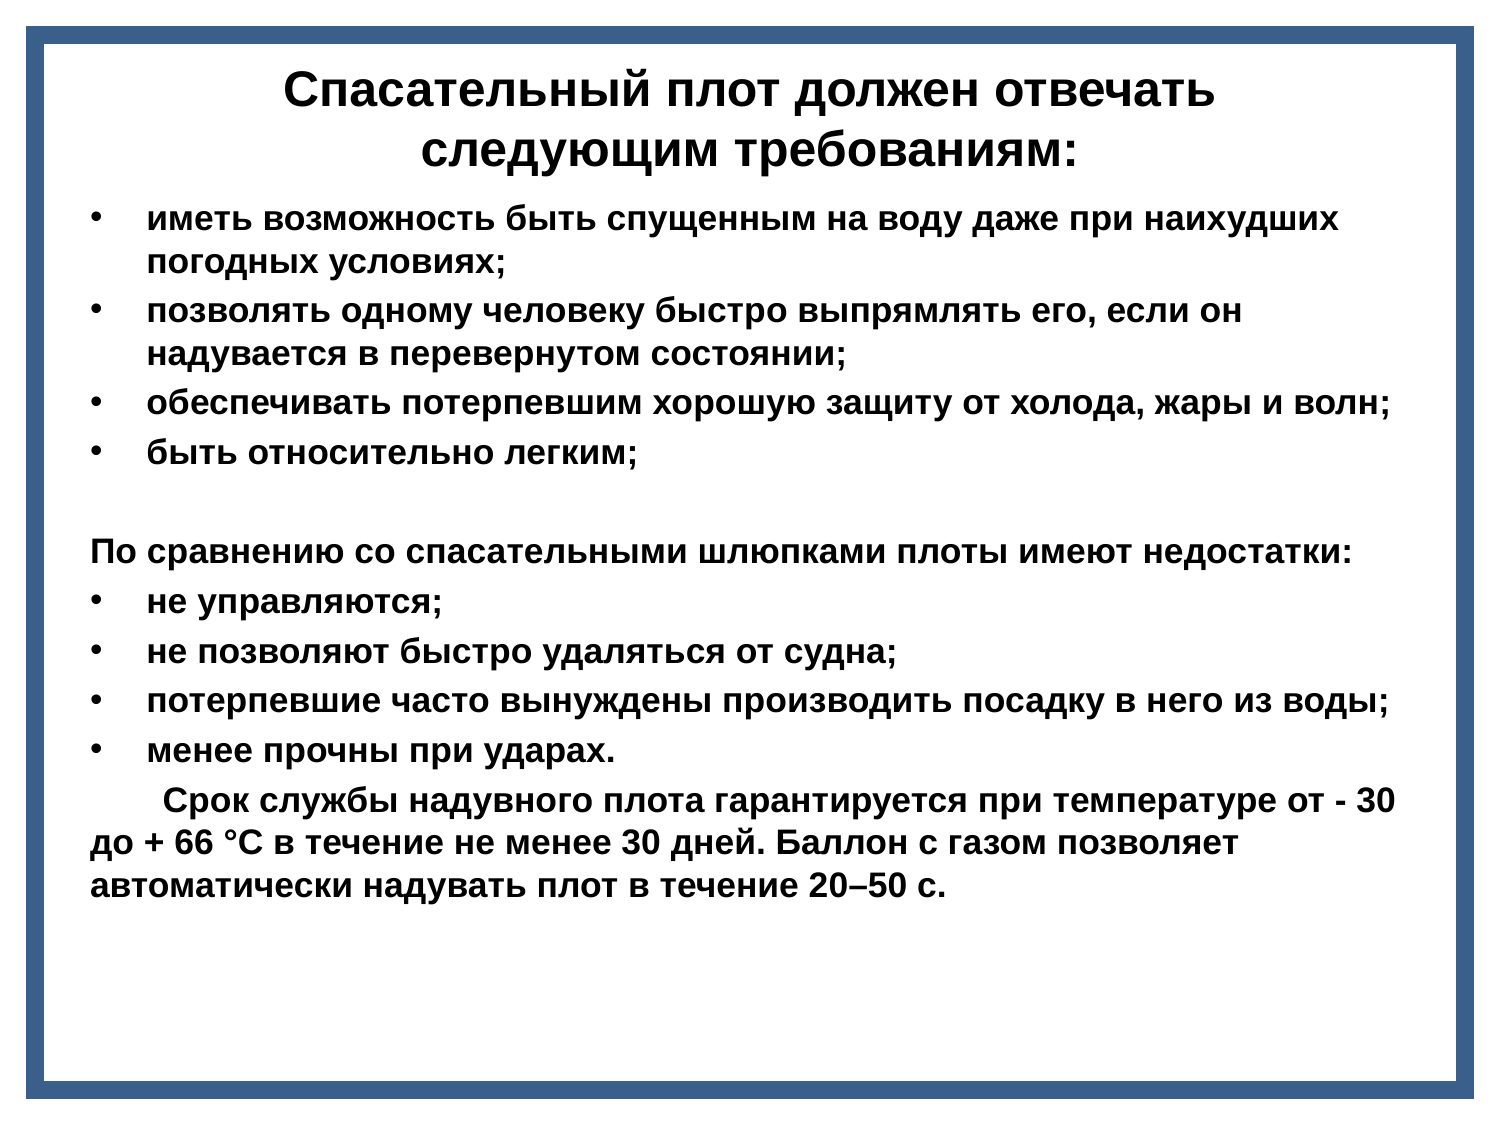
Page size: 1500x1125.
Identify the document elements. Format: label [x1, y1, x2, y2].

text_box [33, 33, 1467, 1092]
